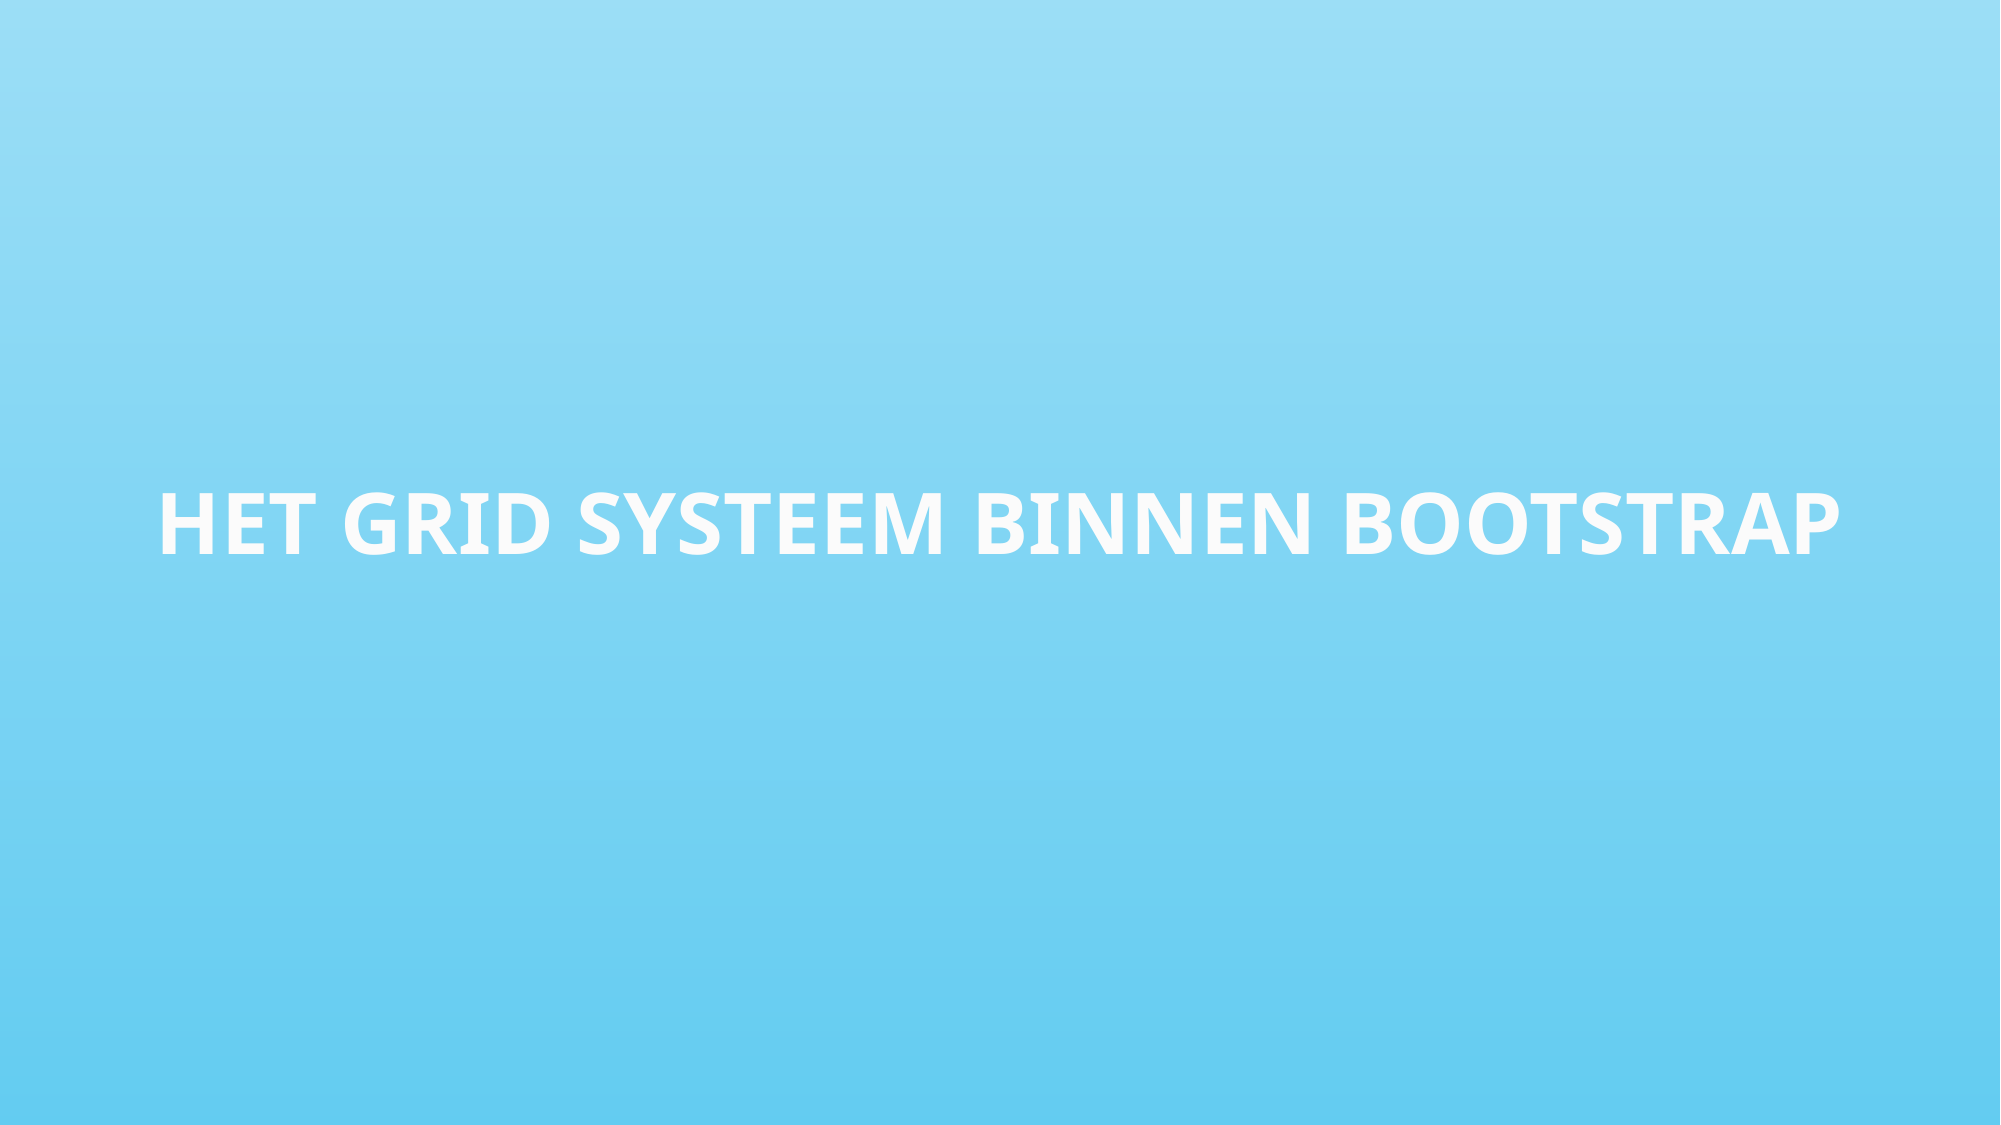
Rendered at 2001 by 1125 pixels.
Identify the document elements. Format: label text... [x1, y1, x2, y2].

title HET GRID SYSTEEM BINNEN BOOTSTRAP [137, 414, 1863, 632]
